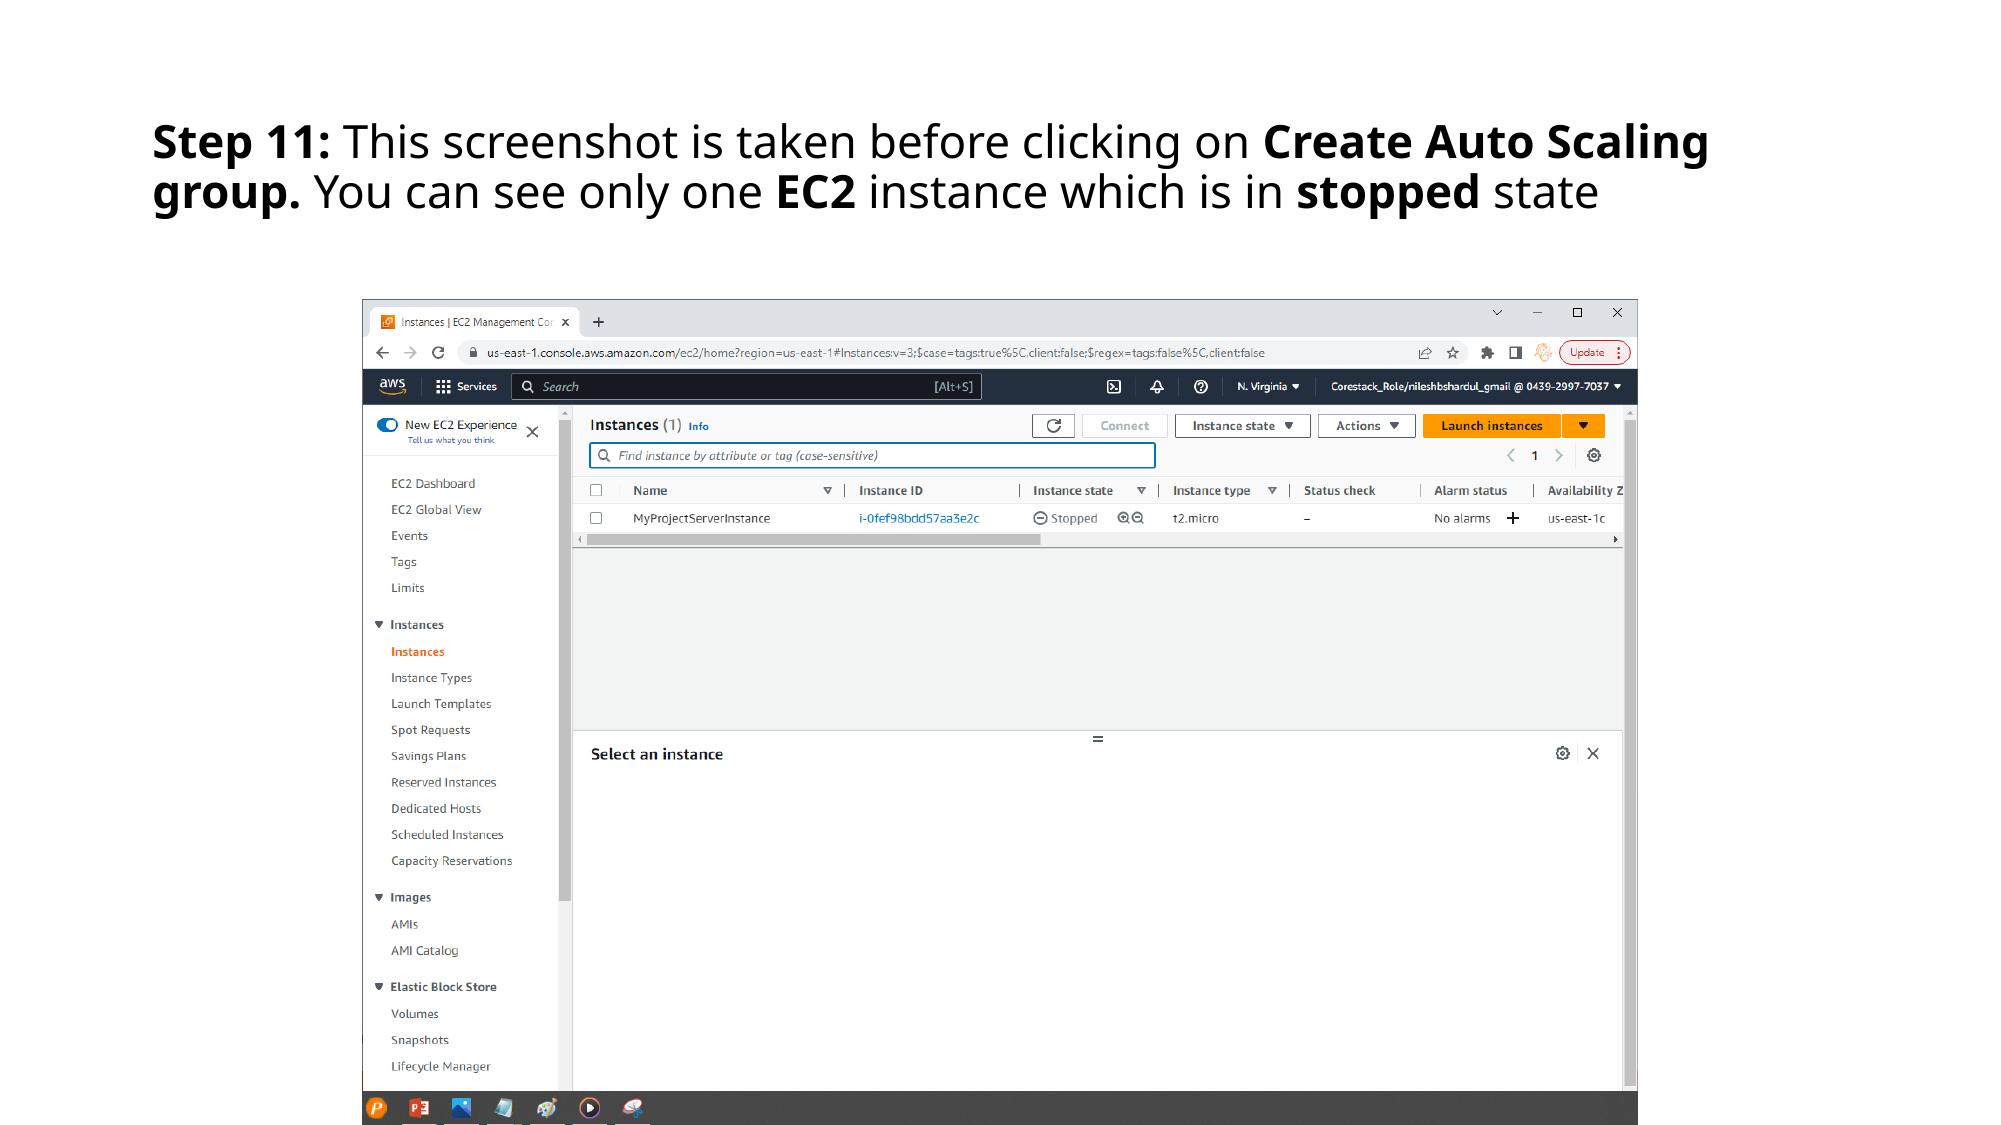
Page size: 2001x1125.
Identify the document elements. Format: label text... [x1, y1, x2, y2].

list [362, 299, 1638, 1125]
title Step 11: This screenshot is taken before clicking on Create Auto Scaling group. You can see only one EC2 instance which is in stopped state [137, 59, 1863, 278]
